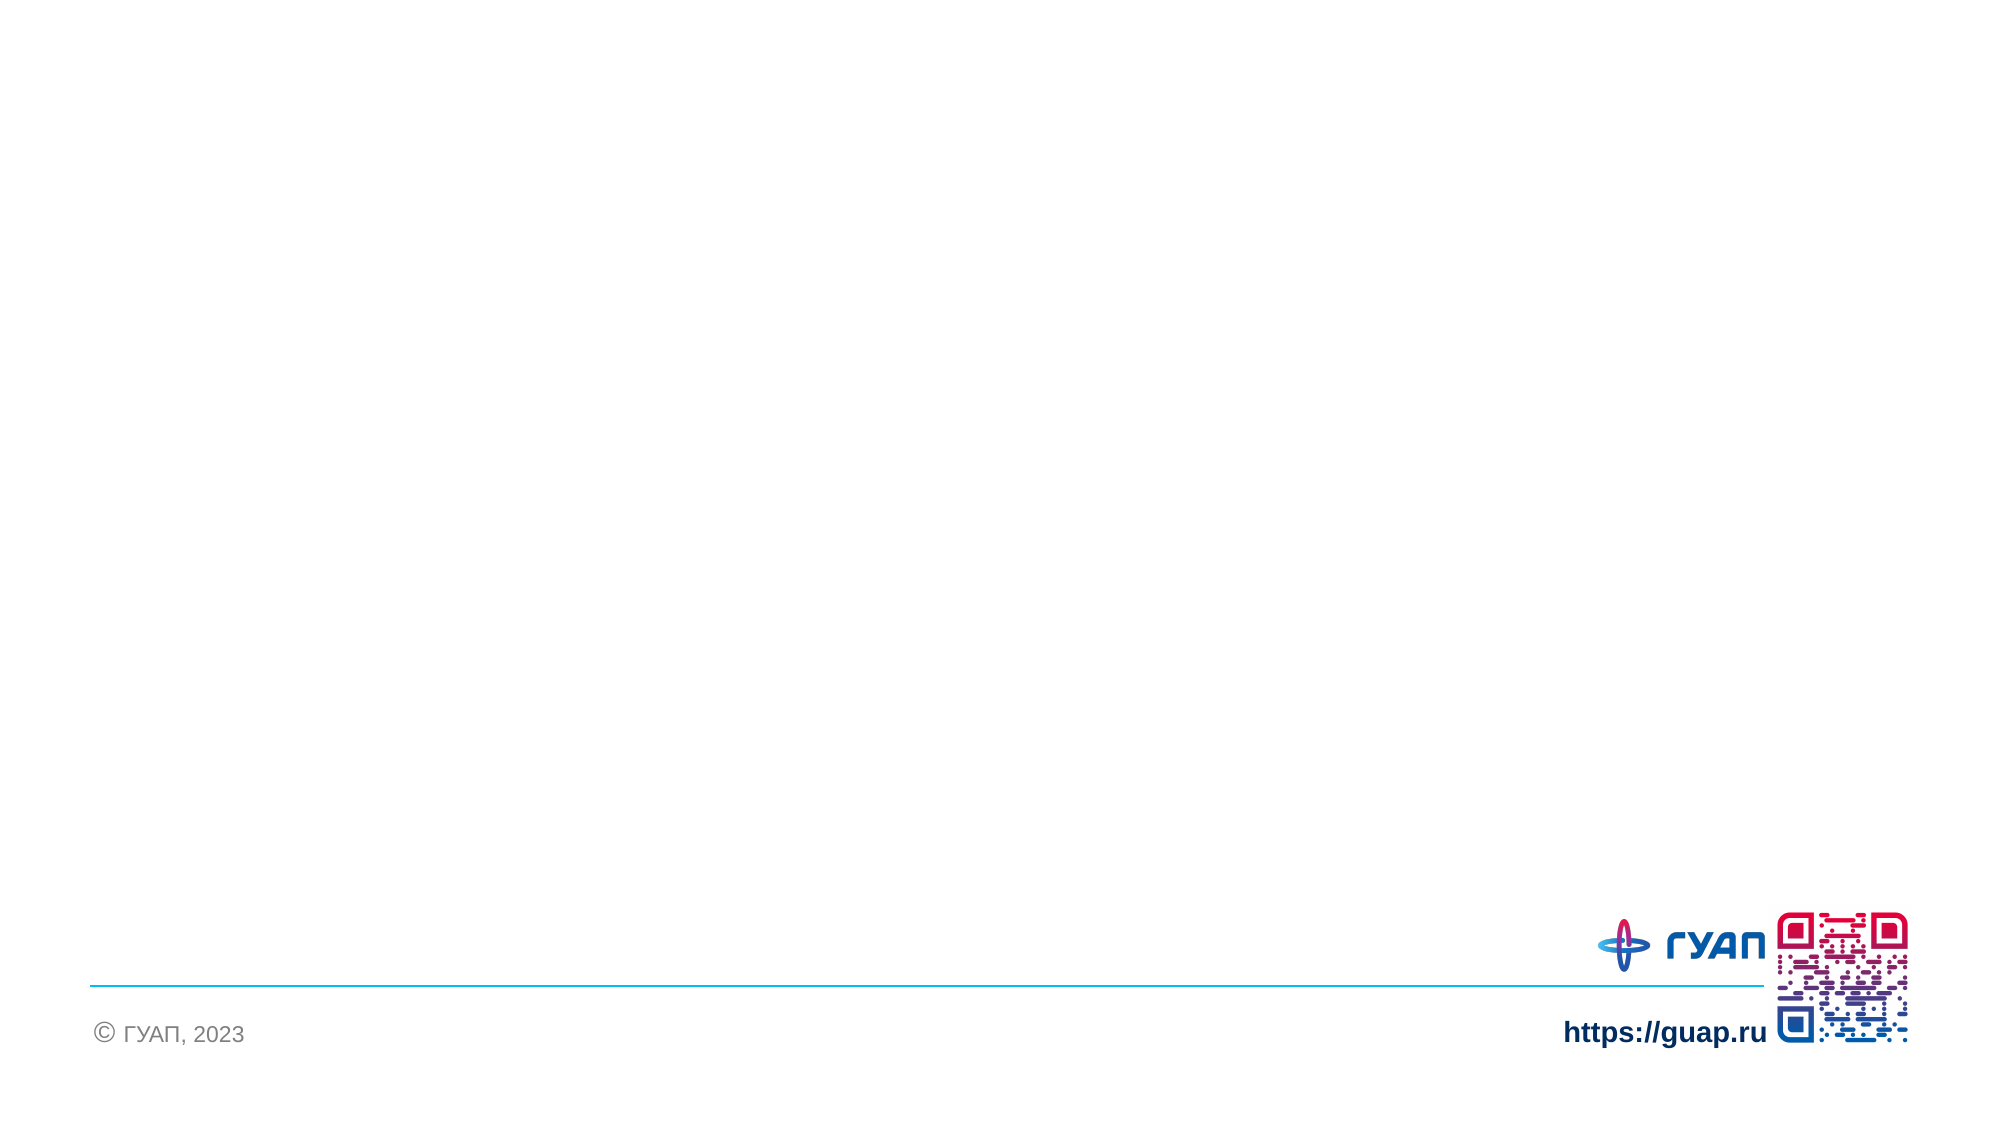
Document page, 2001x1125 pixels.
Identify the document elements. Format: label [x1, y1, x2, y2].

picture [1598, 919, 1765, 972]
picture [1767, 902, 1910, 1053]
